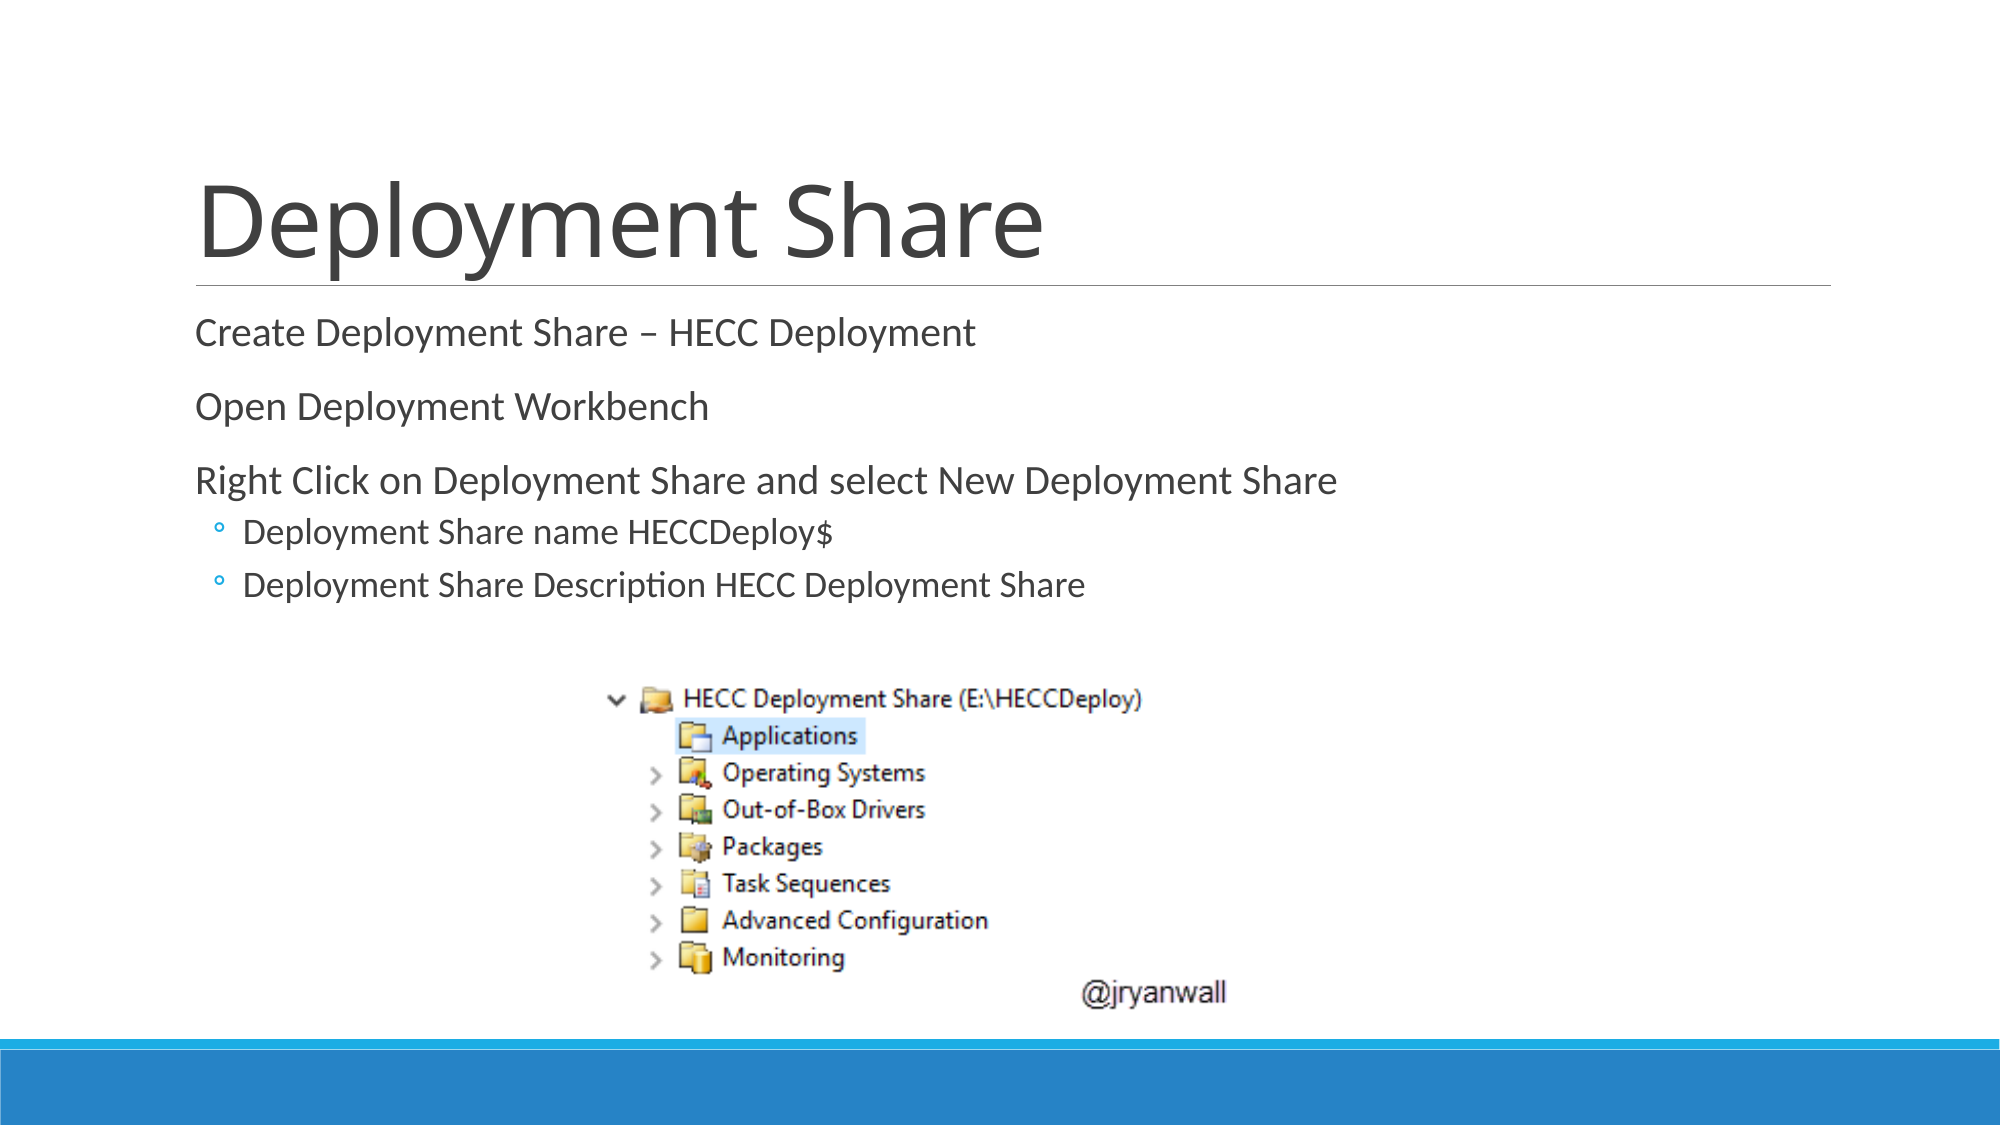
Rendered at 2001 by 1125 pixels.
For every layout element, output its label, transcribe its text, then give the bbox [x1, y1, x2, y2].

list Create Deployment Share – HECC Deployment Open Deployment Workbench Right Click on Deployment Share and select New Deployment Share Deployment Share name HECCDeploy$ Deployment Share Description HECC Deployment Share [180, 302, 1830, 963]
title Deployment Share [180, 47, 1830, 285]
picture [569, 676, 1267, 1036]
